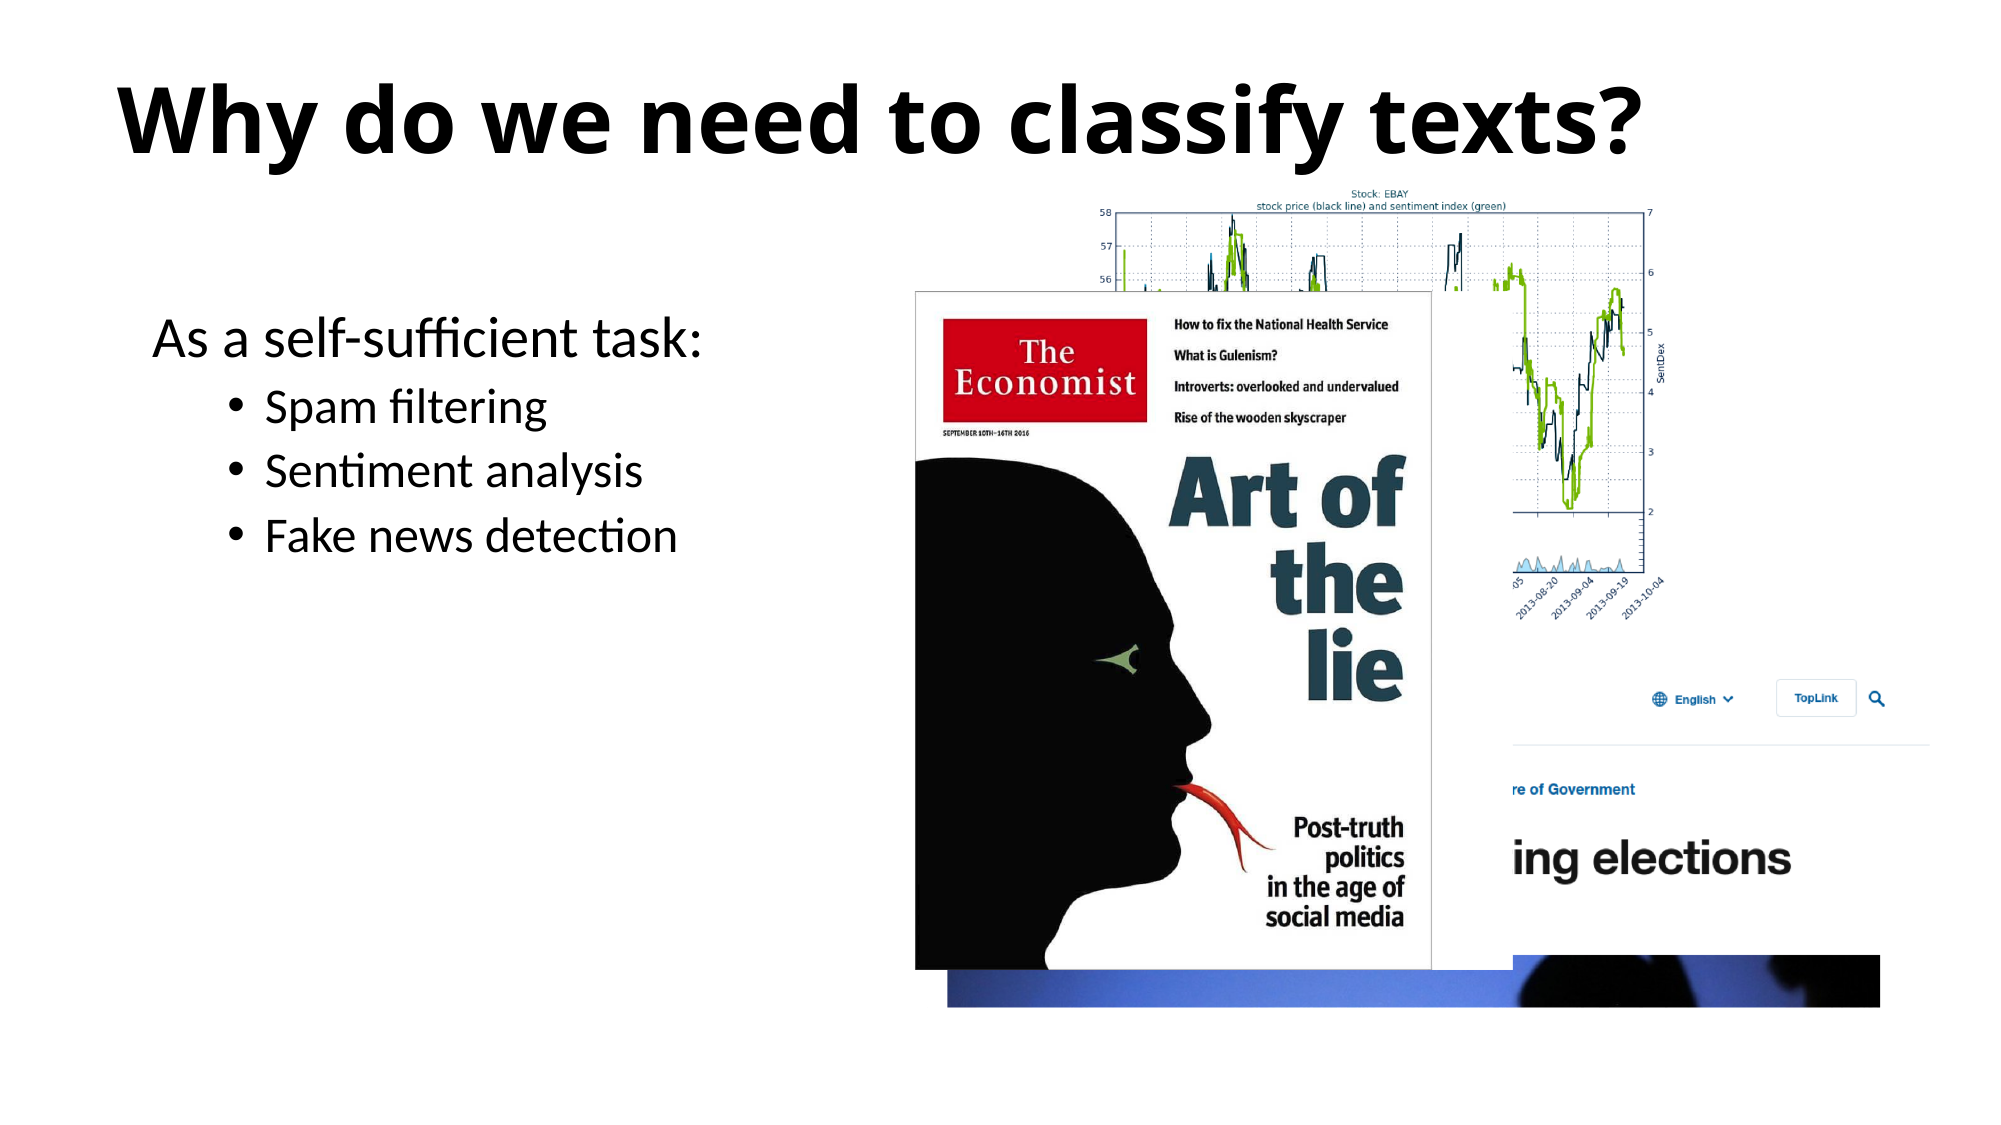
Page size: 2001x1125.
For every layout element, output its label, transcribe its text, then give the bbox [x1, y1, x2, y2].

list As a self-sufficient task: Spam filtering Sentiment analysis Fake news detection [137, 299, 1863, 1014]
title Why do we need to classify texts? [102, 15, 1828, 233]
picture [833, 180, 1930, 1008]
